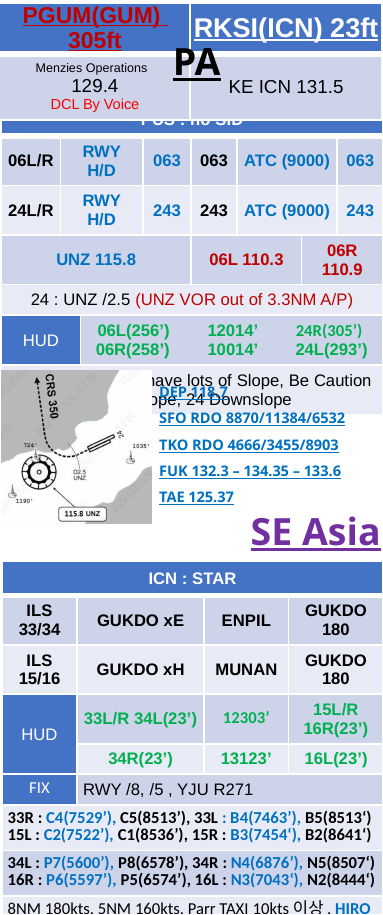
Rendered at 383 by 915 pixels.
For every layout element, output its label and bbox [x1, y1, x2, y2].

table_cell [205, 695, 288, 743]
table_cell [338, 186, 382, 234]
table_header [191, 4, 381, 51]
table_cell [3, 646, 76, 693]
table_cell [61, 186, 142, 234]
table_cell [205, 598, 288, 644]
table_cell [338, 139, 382, 185]
table_cell [2, 285, 382, 314]
table_cell [289, 646, 382, 693]
table_cell [78, 775, 382, 804]
text_box [144, 368, 382, 559]
table_cell [192, 186, 236, 234]
table_cell [3, 598, 76, 644]
table_cell [61, 139, 142, 185]
table_cell [238, 186, 336, 234]
table_cell [2, 316, 80, 364]
table_cell [192, 236, 301, 284]
table_cell [3, 851, 382, 895]
table_cell [3, 775, 76, 804]
table_cell [81, 316, 382, 364]
table_cell [2, 236, 190, 284]
table_cell [2, 366, 382, 370]
table_cell [192, 139, 236, 185]
table_cell [2, 139, 60, 185]
table_cell [302, 236, 382, 284]
table_cell [2, 186, 60, 234]
table_cell [144, 186, 190, 234]
table_cell [78, 598, 203, 644]
table_cell [289, 598, 382, 644]
table_cell [205, 646, 288, 693]
text_box [143, 37, 250, 89]
table_cell [78, 745, 203, 773]
table_header [0, 4, 189, 51]
table_cell [3, 695, 76, 773]
table_cell [3, 897, 382, 914]
table_cell [3, 806, 382, 850]
table_cell [289, 745, 382, 773]
table_cell [78, 646, 203, 693]
table_cell [205, 745, 288, 773]
table_header [2, 121, 382, 133]
picture [0, 370, 152, 524]
table_cell [289, 695, 382, 743]
table_cell [238, 139, 336, 185]
table_header [3, 562, 382, 593]
table_cell [0, 57, 189, 119]
table_cell [78, 695, 203, 743]
table_cell [191, 57, 381, 119]
table_cell [144, 139, 190, 185]
